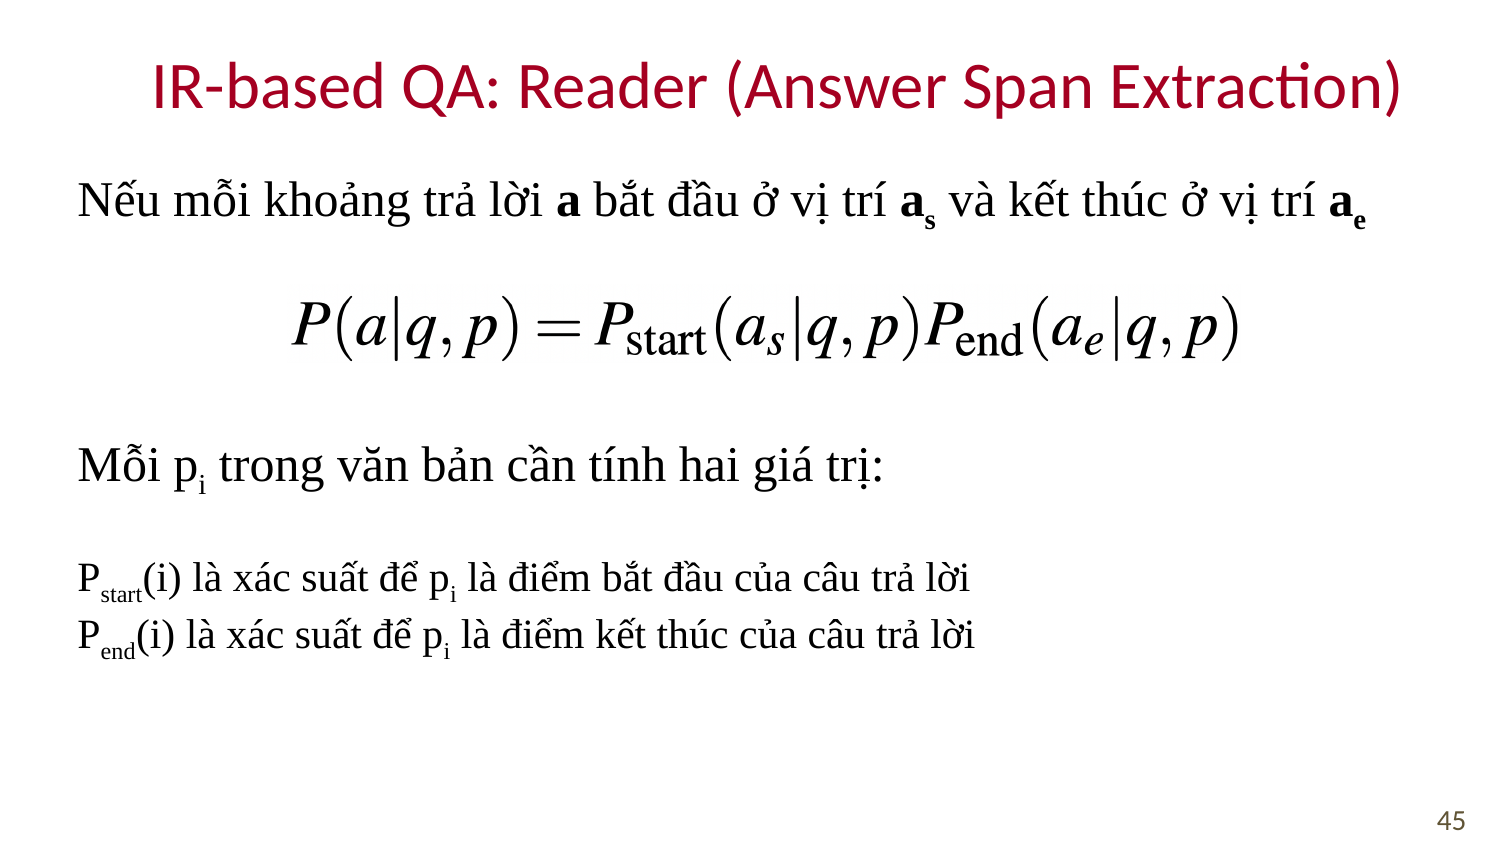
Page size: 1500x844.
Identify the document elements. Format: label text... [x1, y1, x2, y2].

text_box Mỗi pi trong văn bản cần tính hai giá trị: Pstart(i) là xác suất để pi là điểm bắt đầu của câu trả lời Pend(i) là xác suất để pi là điểm kết thúc của câu trả lời [62, 424, 1488, 672]
subtitle IR-based QA: Reader (Answer Span Extraction) [118, 34, 1438, 122]
text_box 45 [1421, 787, 1500, 844]
text_box Nếu mỗi khoảng trả lời a bắt đầu ở vị trí as và kết thúc ở vị trí ae [62, 159, 1488, 243]
picture [287, 284, 1241, 363]
